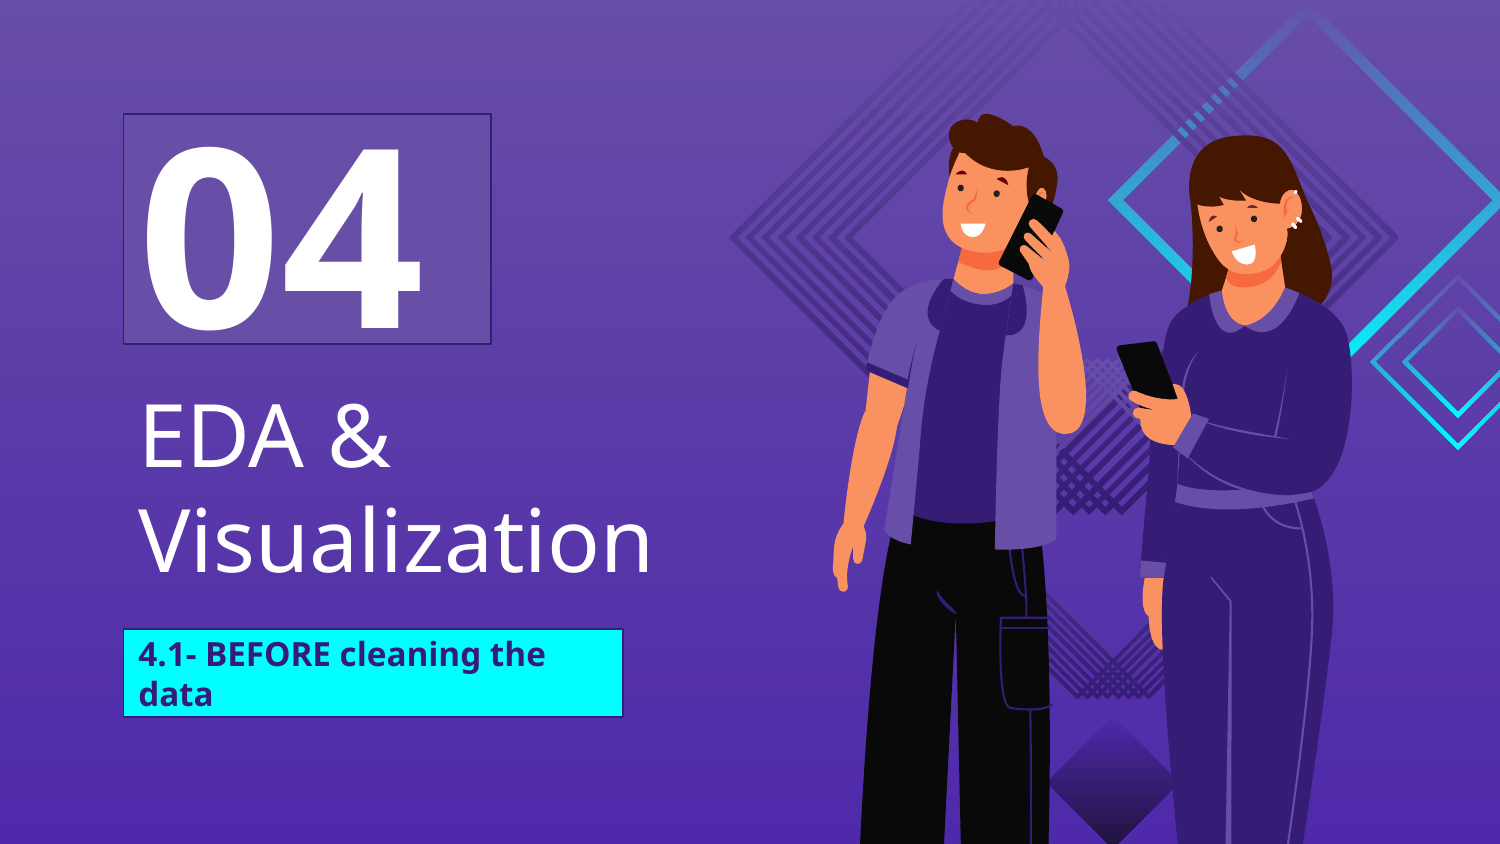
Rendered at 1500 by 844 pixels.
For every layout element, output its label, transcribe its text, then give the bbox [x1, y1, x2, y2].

title EDA & Visualization [123, 369, 751, 600]
title 04 [123, 113, 492, 345]
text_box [832, 113, 1358, 844]
subtitle 4.1- BEFORE cleaning the data [123, 628, 624, 718]
